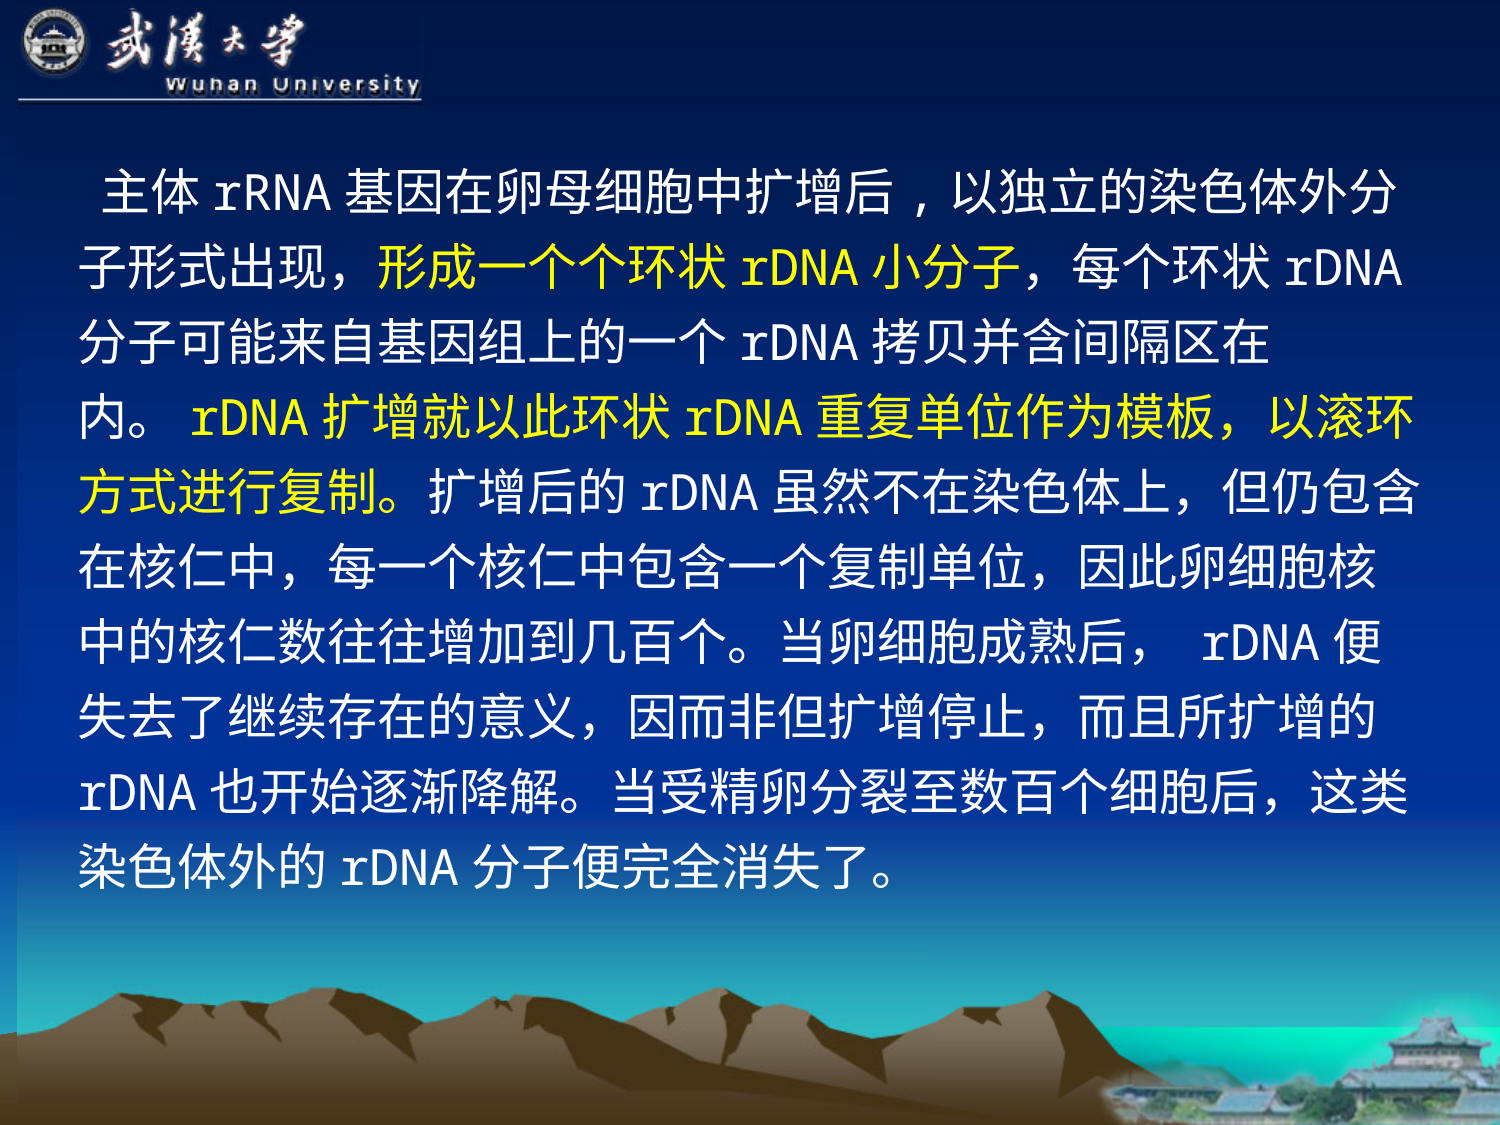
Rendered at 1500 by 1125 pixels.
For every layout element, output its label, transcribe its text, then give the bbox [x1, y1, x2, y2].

list 主体rRNA基因在卵母细胞中扩增后,以独立的染色体外分子形式出现，形成一个个环状rDNA小分子，每个环状rDNA分子可能来自基因组上的一个rDNA拷贝并含间隔区在内。rDNA扩增就以此环状rDNA重复单位作为模板，以滚环方式进行复制。扩增后的rDNA虽然不在染色体上，但仍包含在核仁中，每一个核仁中包含一个复制单位，因此卵细胞核中的核仁数往往增加到几百个。当卵细胞成熟后， rDNA便失去了继续存在的意义，因而非但扩增停止，而且所扩增的rDNA也开始逐渐降解。当受精卵分裂至数百个细胞后，这类染色体外的rDNA分子便完全消失了。 [62, 137, 1438, 1051]
picture [17, 4, 1500, 1125]
